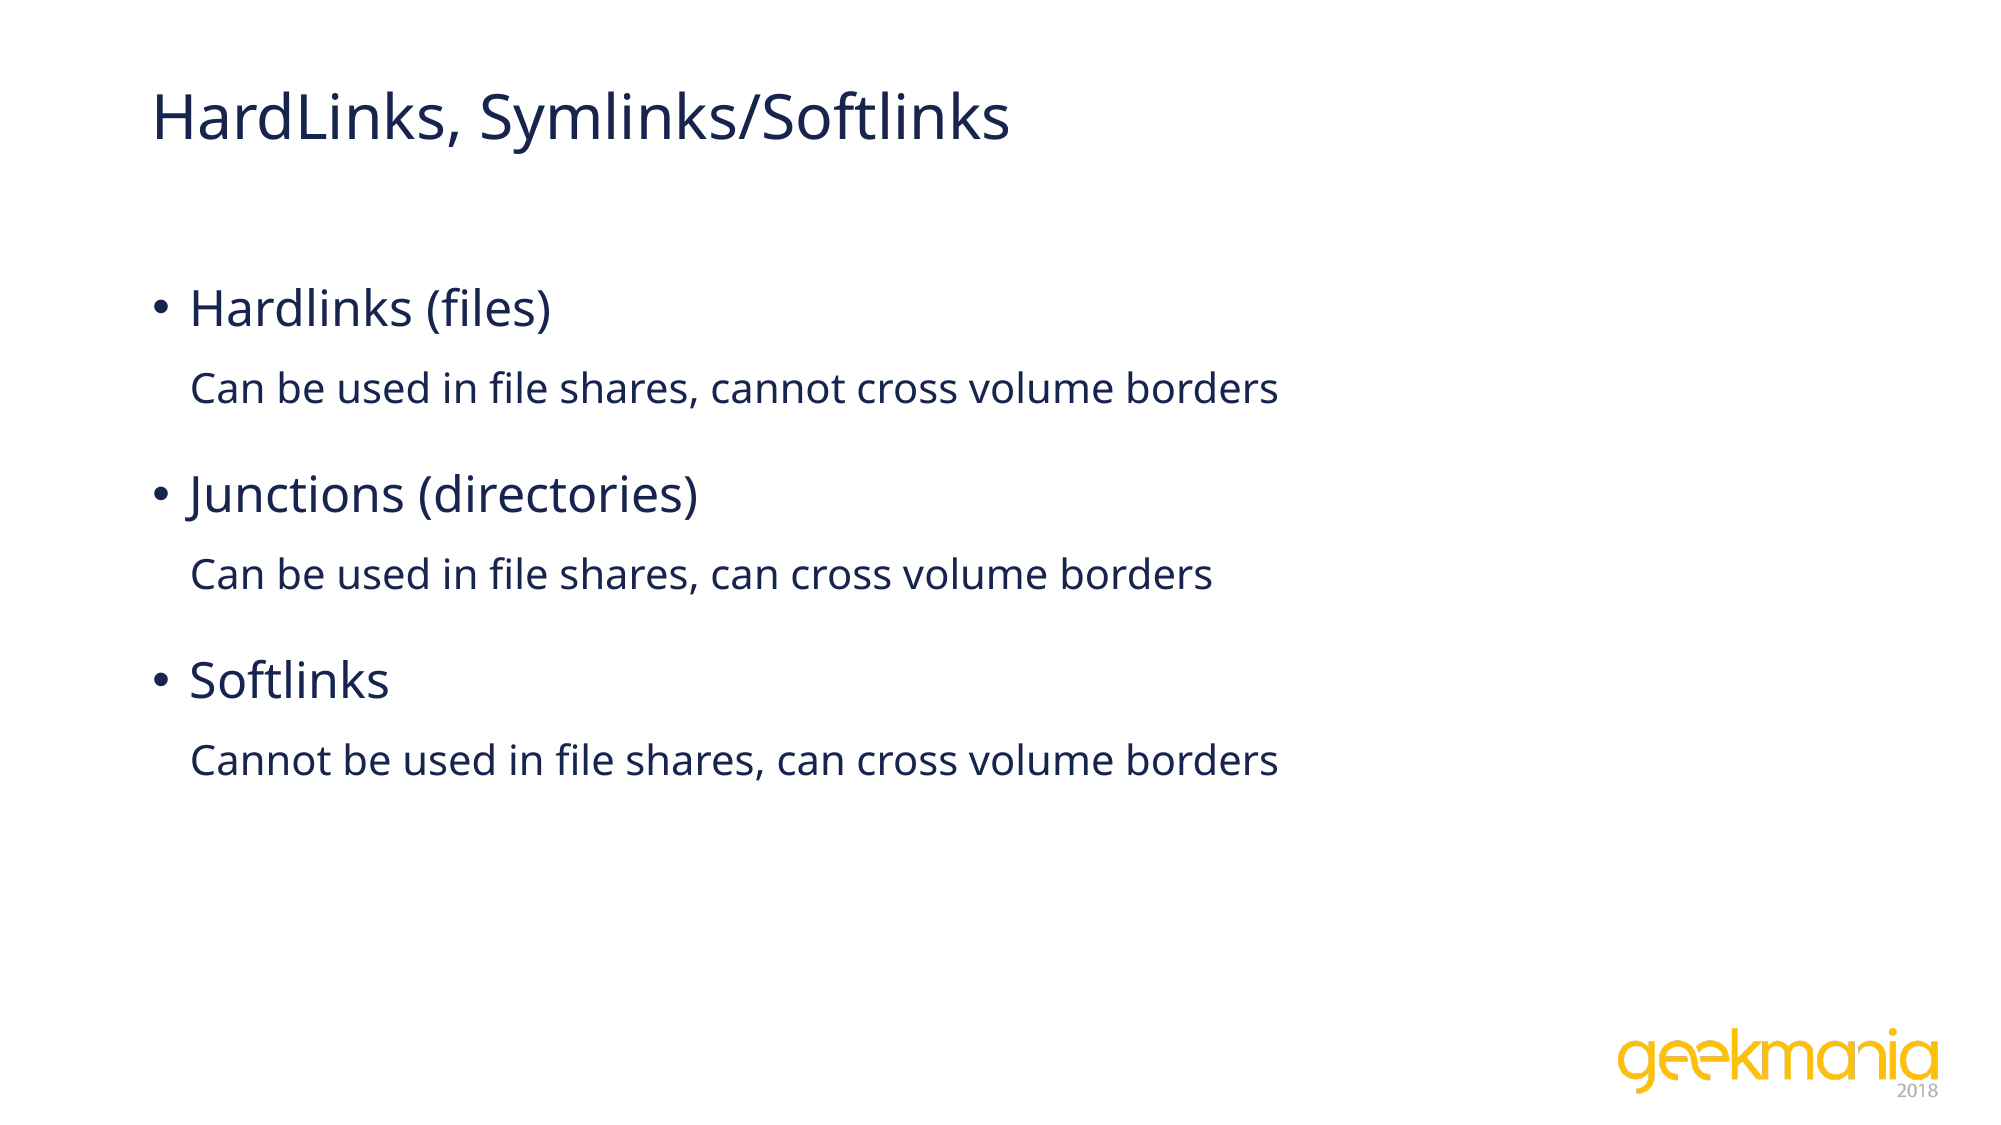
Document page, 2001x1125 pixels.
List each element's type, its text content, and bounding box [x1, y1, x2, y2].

title HardLinks, Symlinks/Softlinks [135, 72, 1861, 167]
list Hardlinks (files) Can be used in file shares, cannot cross volume borders Junctions (directories) Can be used in file shares, can cross volume borders Softlinks Cannot be used in file shares, can cross volume borders [137, 239, 1863, 1015]
picture [1618, 1028, 1938, 1102]
